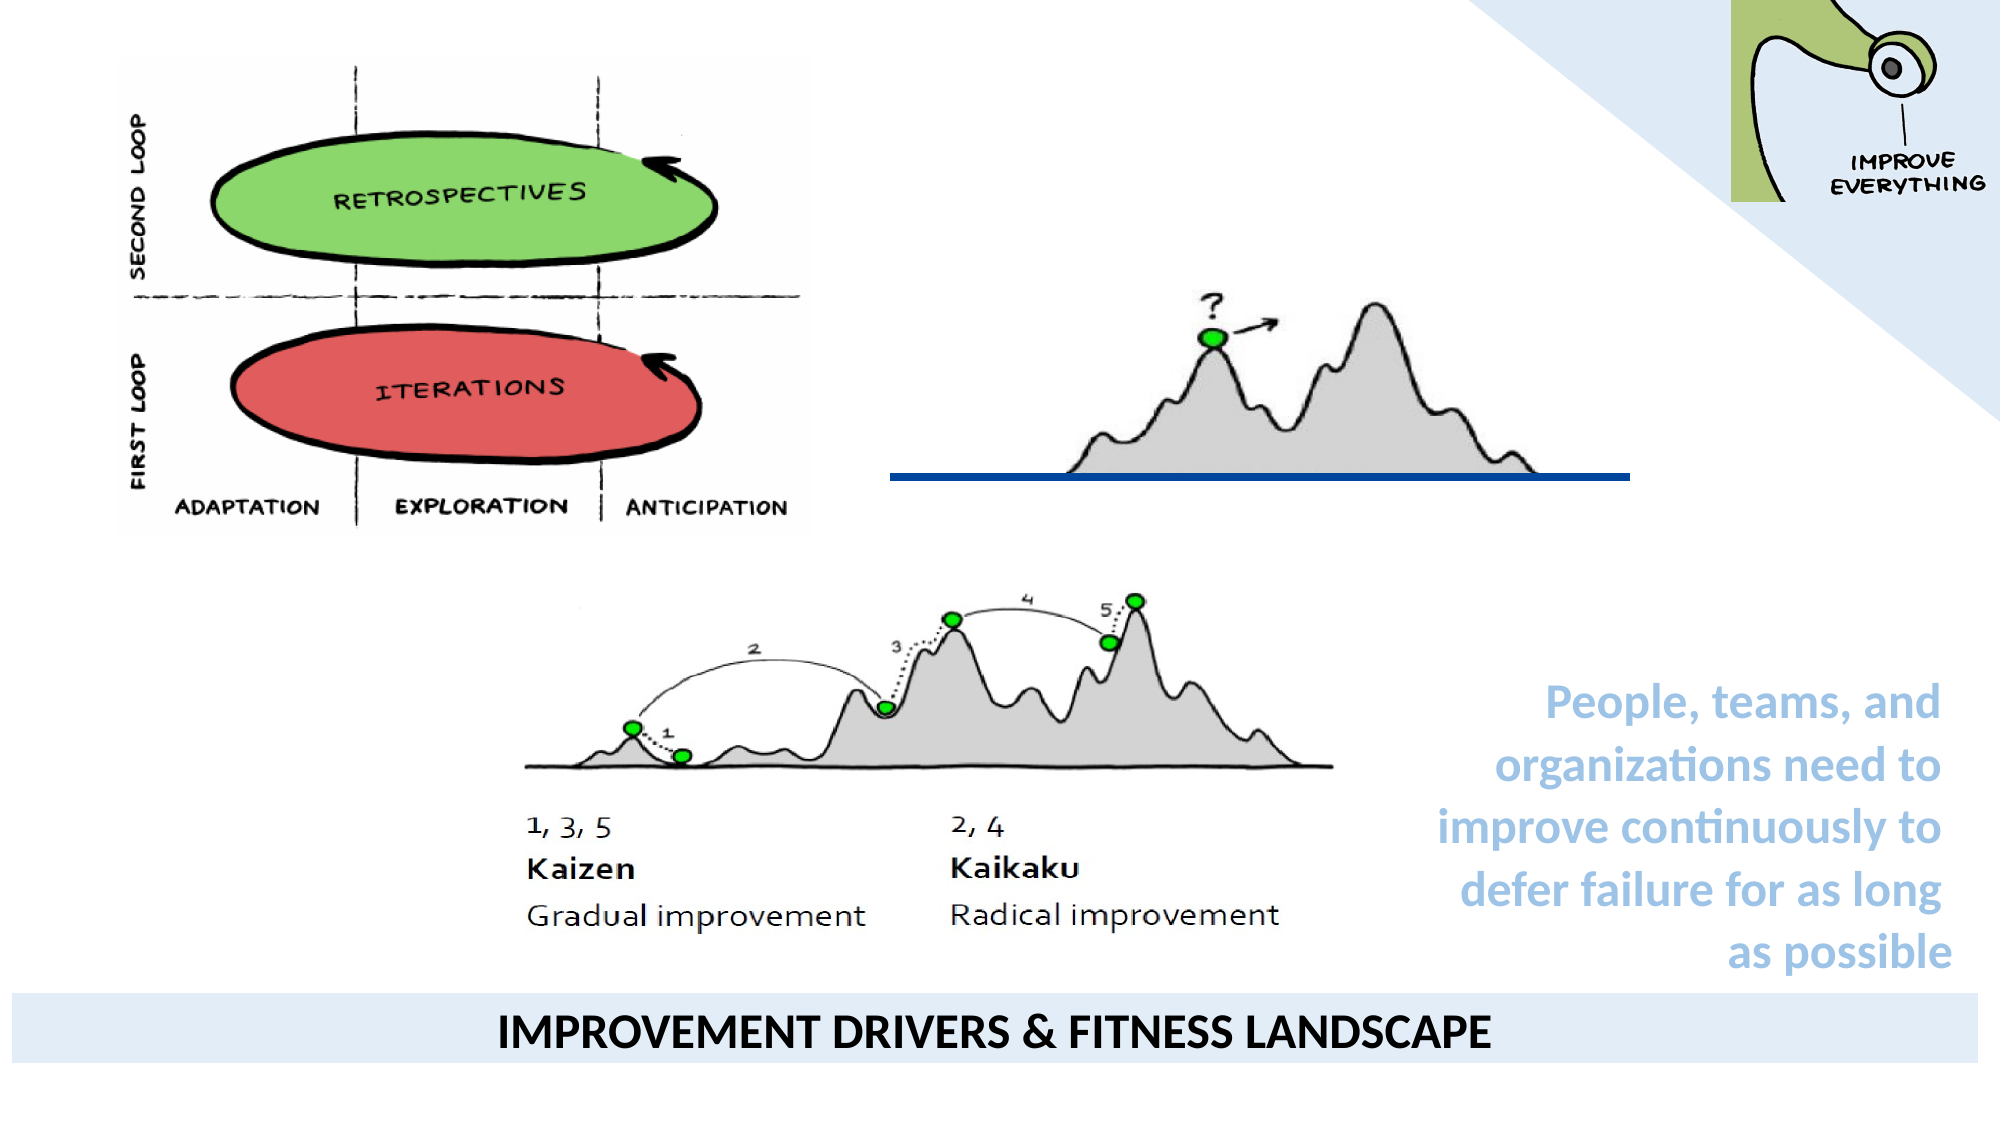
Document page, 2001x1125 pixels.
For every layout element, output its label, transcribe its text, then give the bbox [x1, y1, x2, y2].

text_box IMPROVEMENT DRIVERS & FITNESS LANDSCAPE [9, 990, 1981, 1066]
picture [118, 58, 812, 537]
text_box [1466, 0, 2000, 424]
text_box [890, 289, 1630, 477]
text_box [523, 589, 1336, 934]
text_box People, teams, and organizations need to improve continuously to defer failure for as long as possible [1291, 658, 1969, 986]
picture [1731, 0, 2000, 202]
